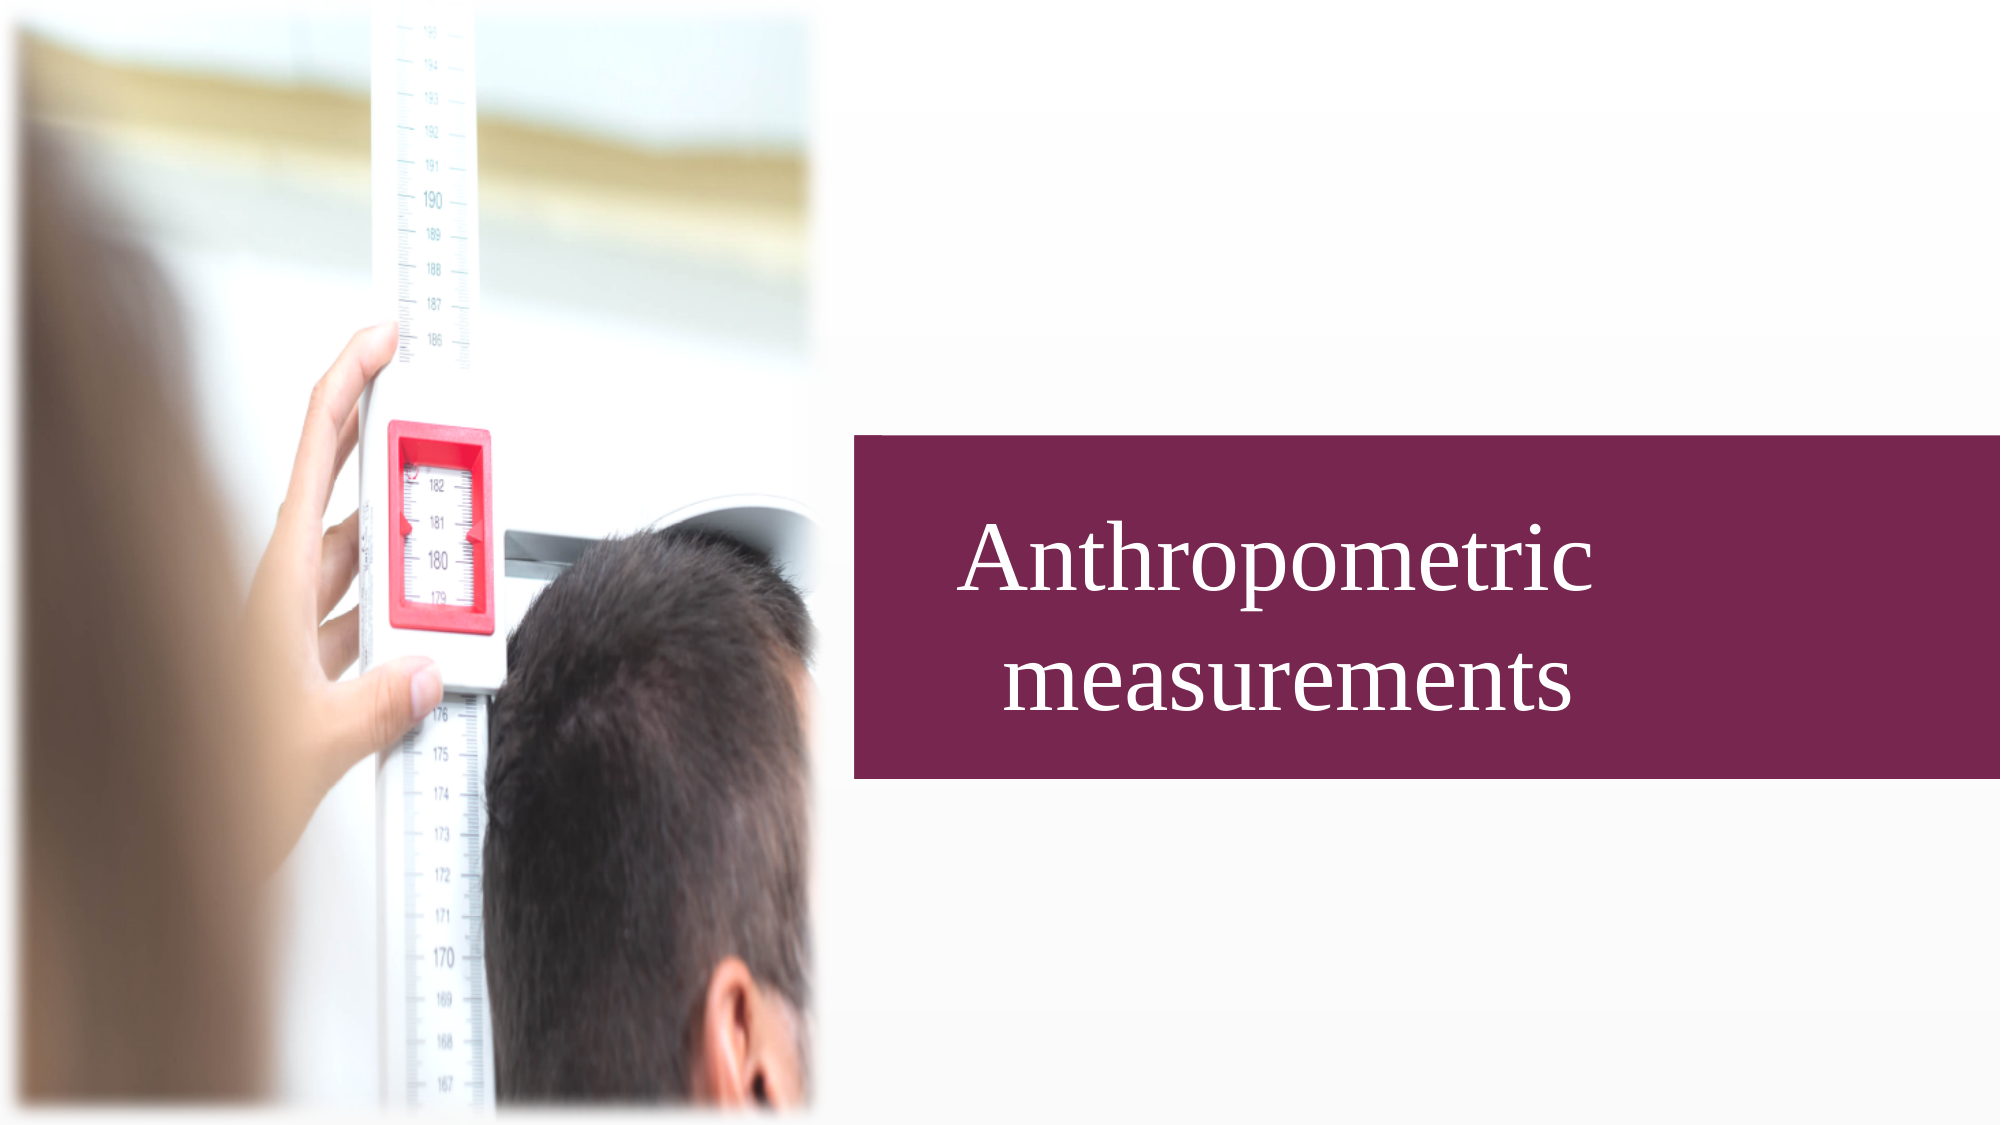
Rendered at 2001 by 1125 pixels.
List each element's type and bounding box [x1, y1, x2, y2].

text_box [854, 435, 2000, 780]
picture [0, 0, 827, 1125]
